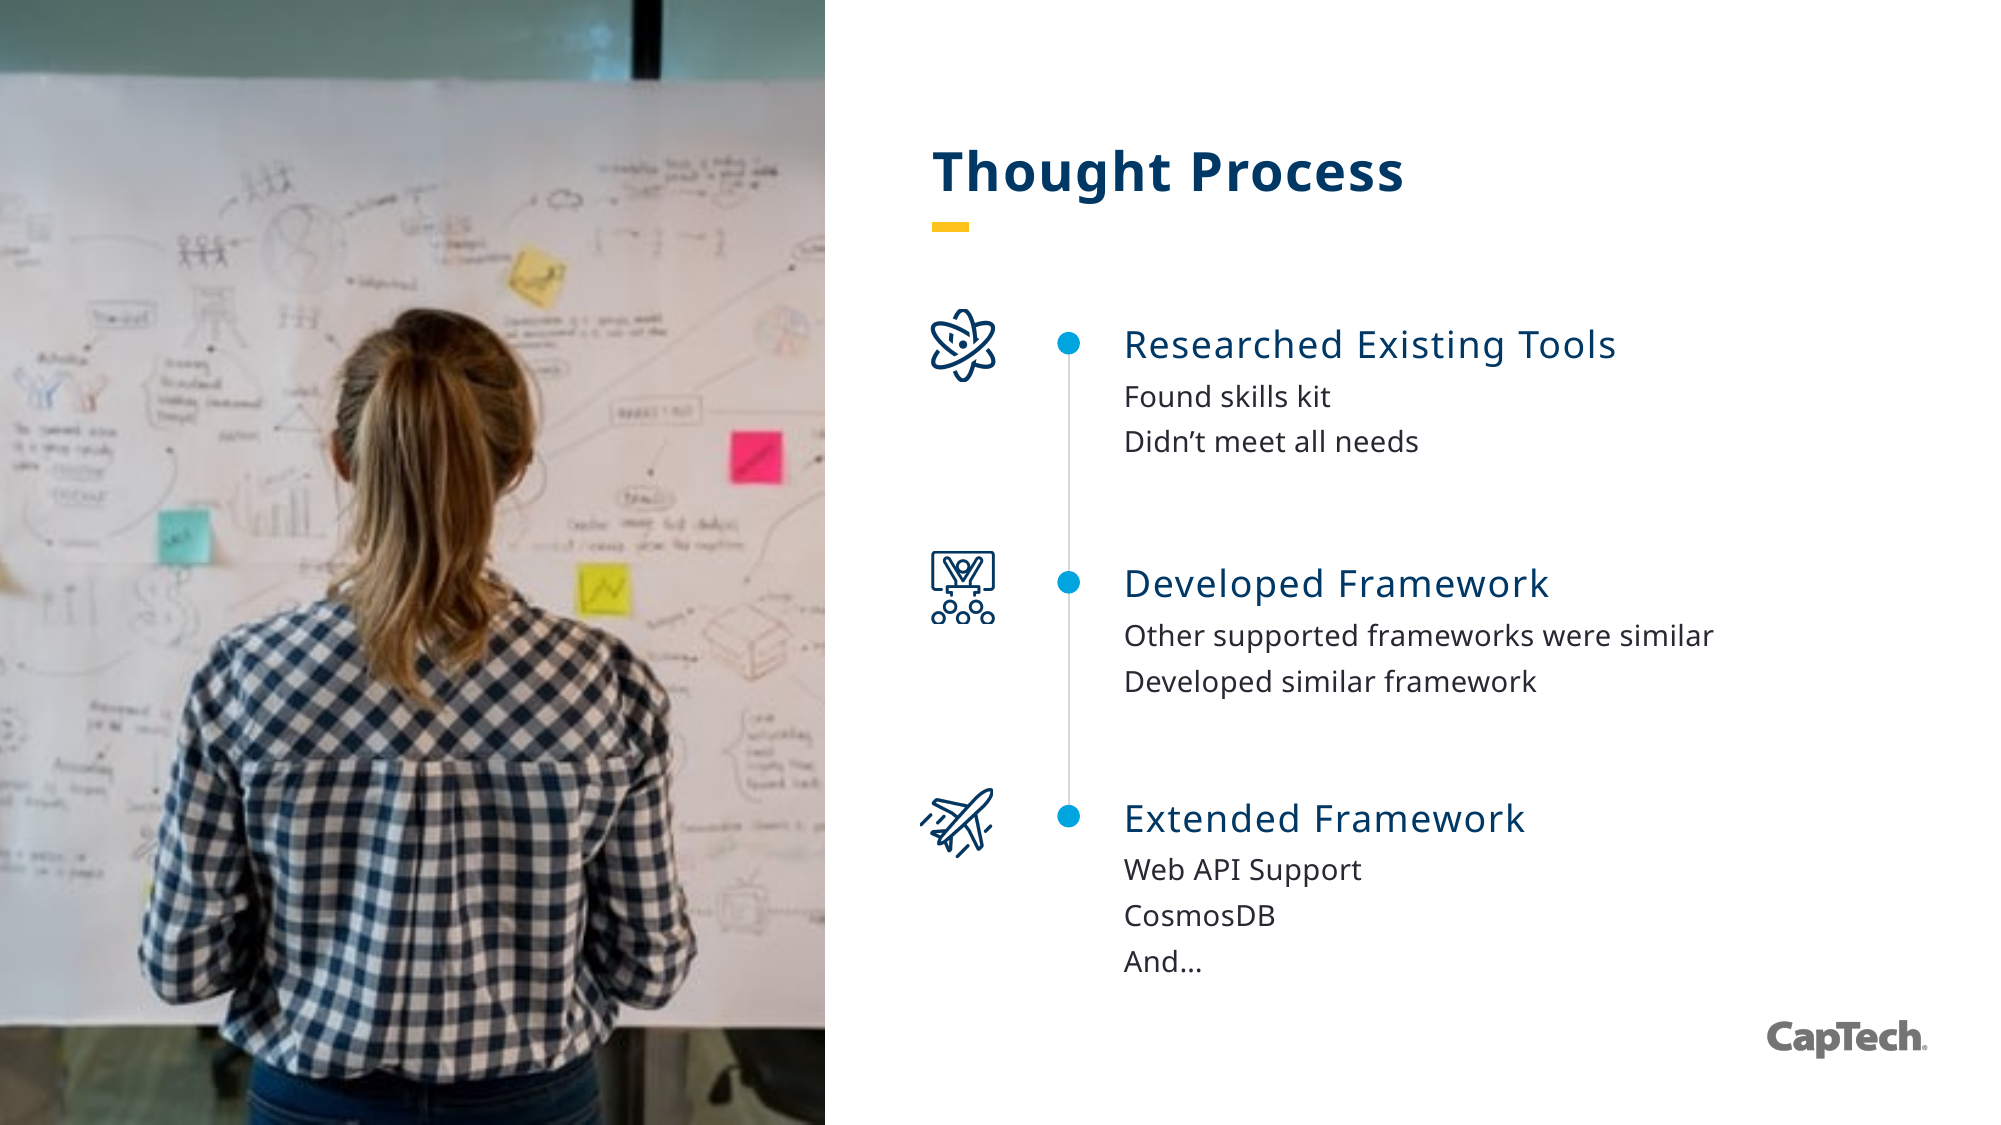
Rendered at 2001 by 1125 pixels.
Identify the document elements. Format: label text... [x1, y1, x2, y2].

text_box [804, 235, 2000, 1017]
title Thought Process [933, 75, 1922, 204]
picture [1757, 1017, 1940, 1068]
picture [0, 0, 825, 1125]
